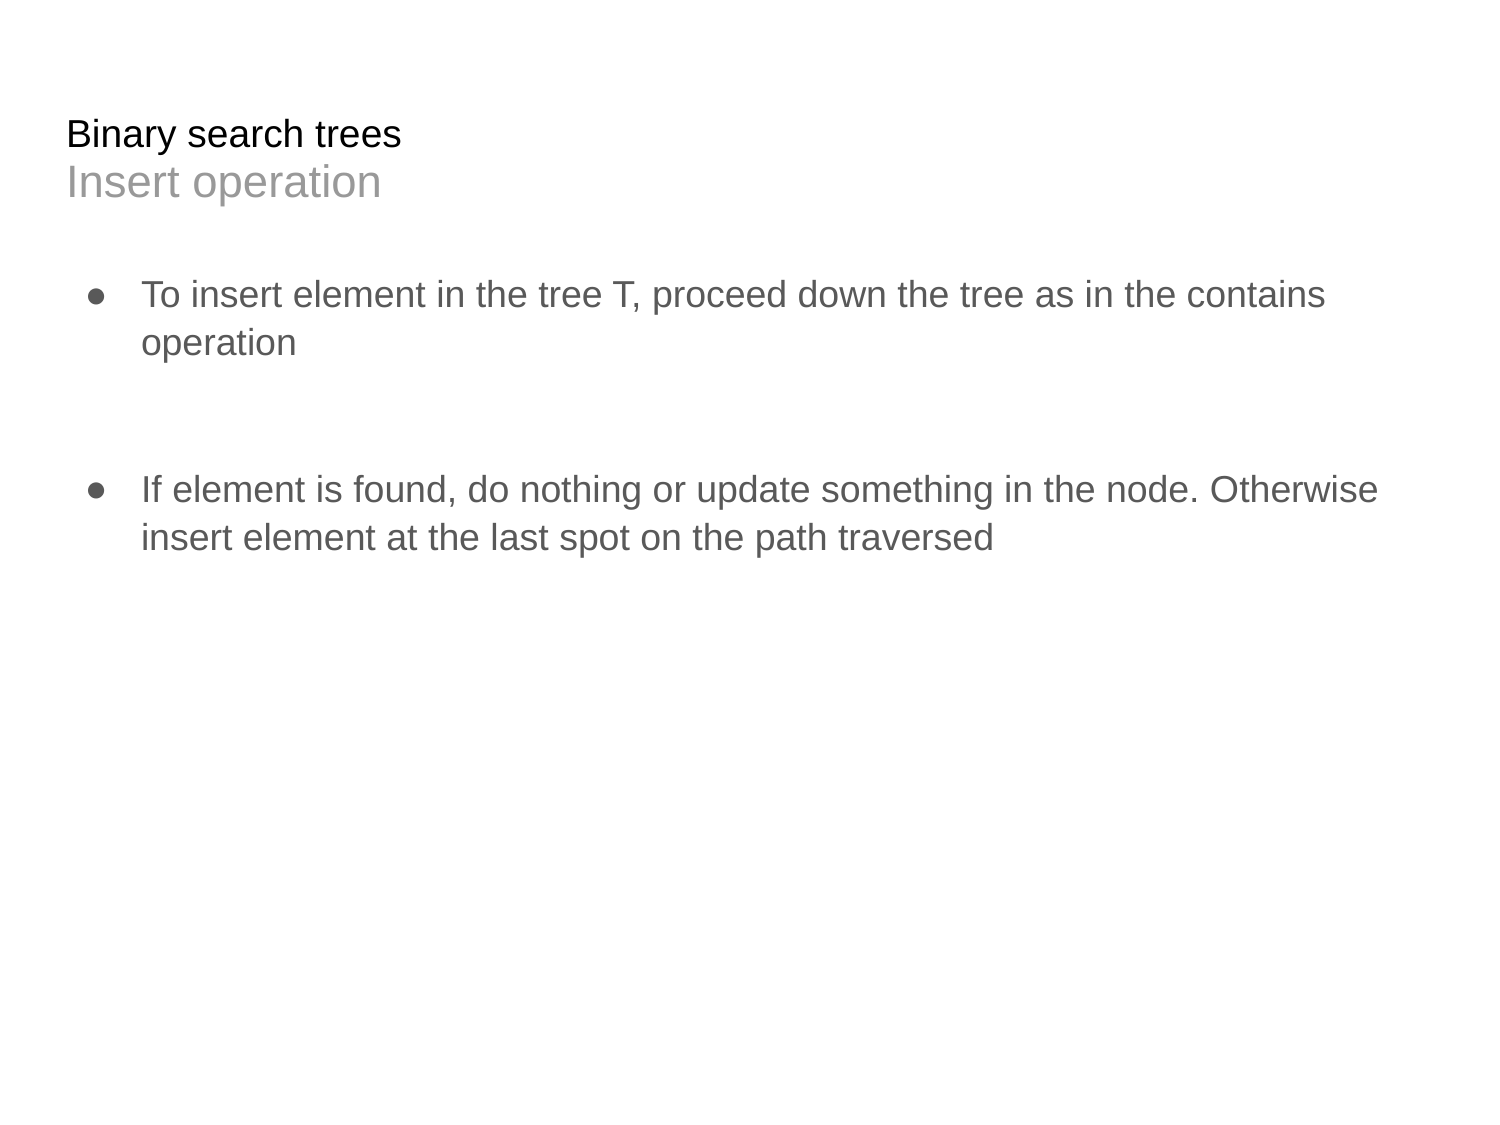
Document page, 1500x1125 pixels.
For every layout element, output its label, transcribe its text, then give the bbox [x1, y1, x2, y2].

list To insert element in the tree T, proceed down the tree as in the contains operation If element is found, do nothing or update something in the node. Otherwise insert element at the last spot on the path traversed [51, 252, 1449, 1000]
title Binary search trees Insert operation [51, 97, 1449, 223]
